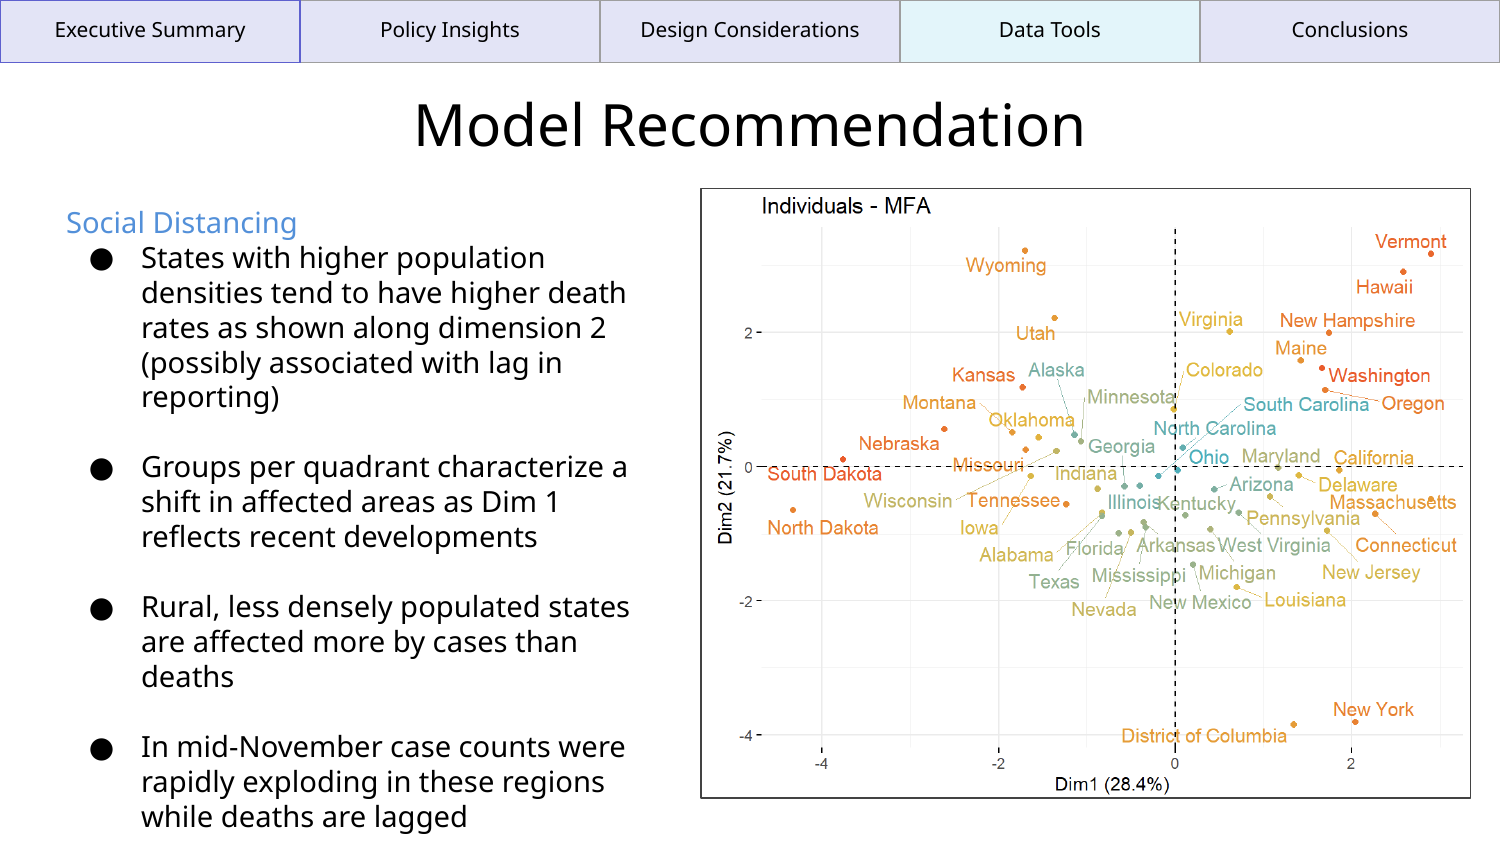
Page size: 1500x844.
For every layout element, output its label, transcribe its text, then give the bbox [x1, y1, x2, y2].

list Social Distancing States with higher population densities tend to have higher death rates as shown along dimension 2 (possibly associated with lag in reporting) Groups per quadrant characterize a shift in affected areas as Dim 1 reflects recent developments Rural, less densely populated states are affected more by cases than deaths In mid-November case counts were rapidly exploding in these regions while deaths are lagged [51, 189, 664, 750]
title Model Recommendation [51, 72, 1449, 167]
picture [701, 188, 1471, 798]
table_header Design Considerations [601, 1, 899, 62]
table_header Conclusions [1201, 1, 1499, 62]
table_header Policy Insights [301, 1, 599, 62]
table_header Executive Summary [1, 1, 299, 62]
table_header Data Tools [901, 1, 1199, 62]
